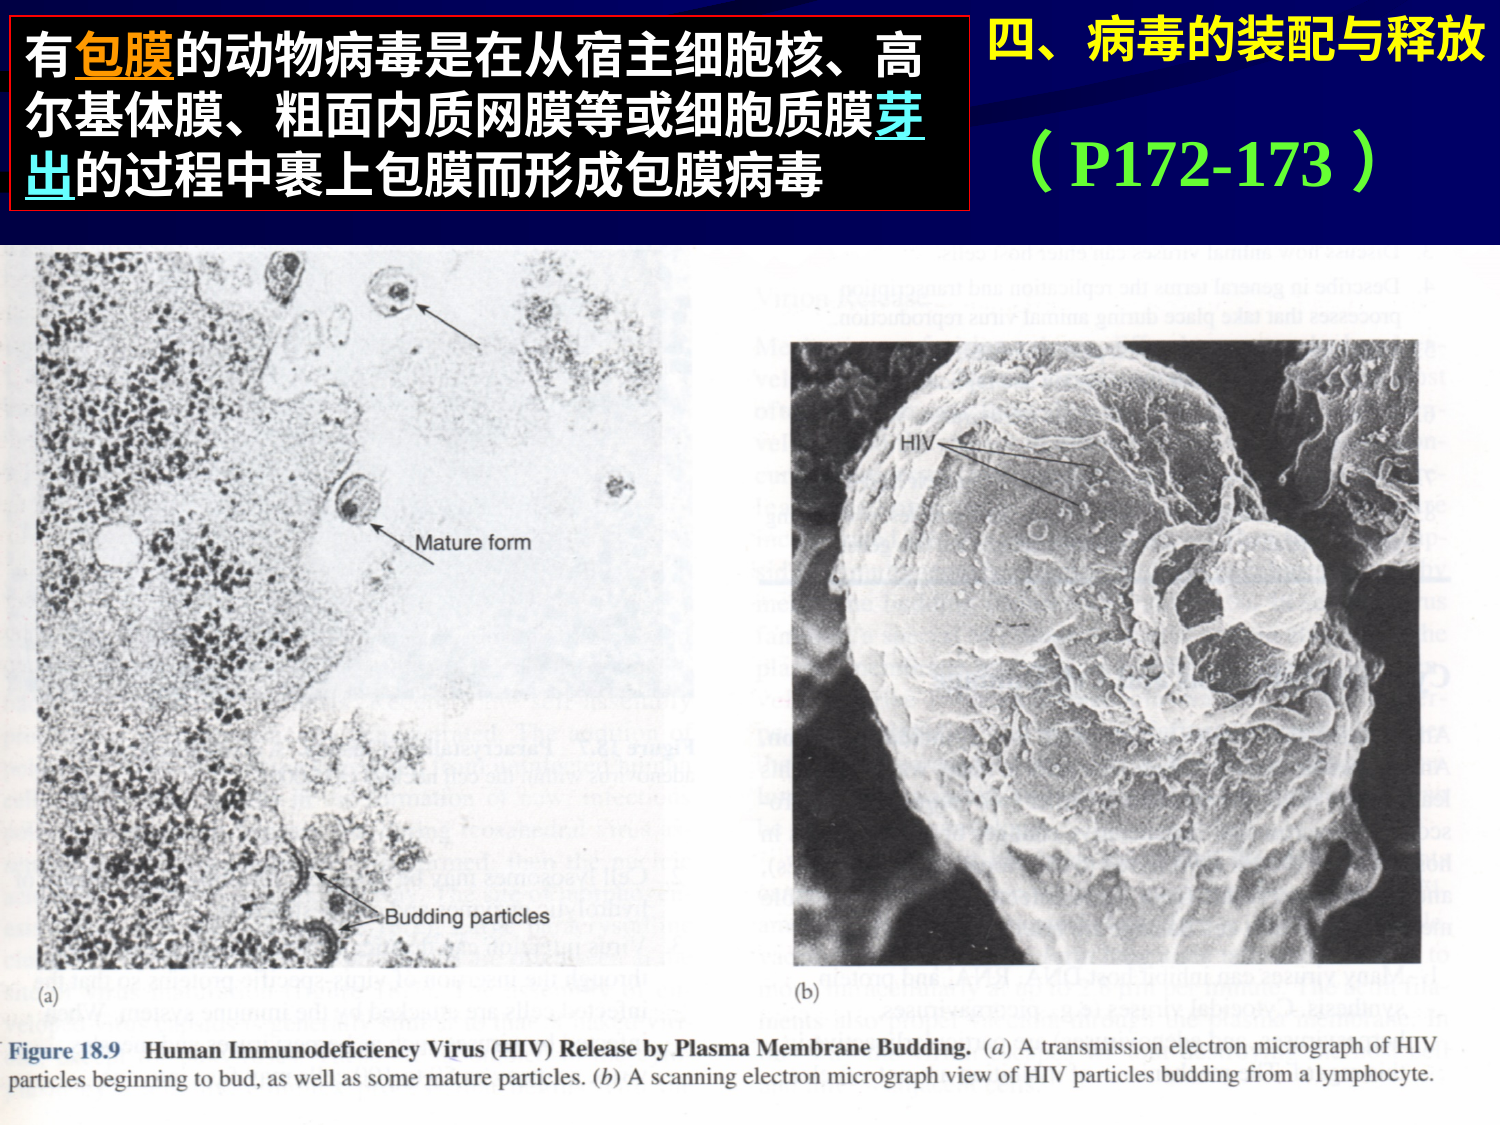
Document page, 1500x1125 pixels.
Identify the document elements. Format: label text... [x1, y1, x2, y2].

text_box （P172-173） [973, 112, 1433, 208]
text_box 四、病毒的装配与释放 [971, 0, 1500, 75]
text_box 有包膜的动物病毒是在从宿主细胞核、高尔基体膜、粗面内质网膜等或细胞质膜芽出的过程中裹上包膜而形成包膜病毒 [9, 15, 970, 211]
picture [0, 244, 1500, 1125]
